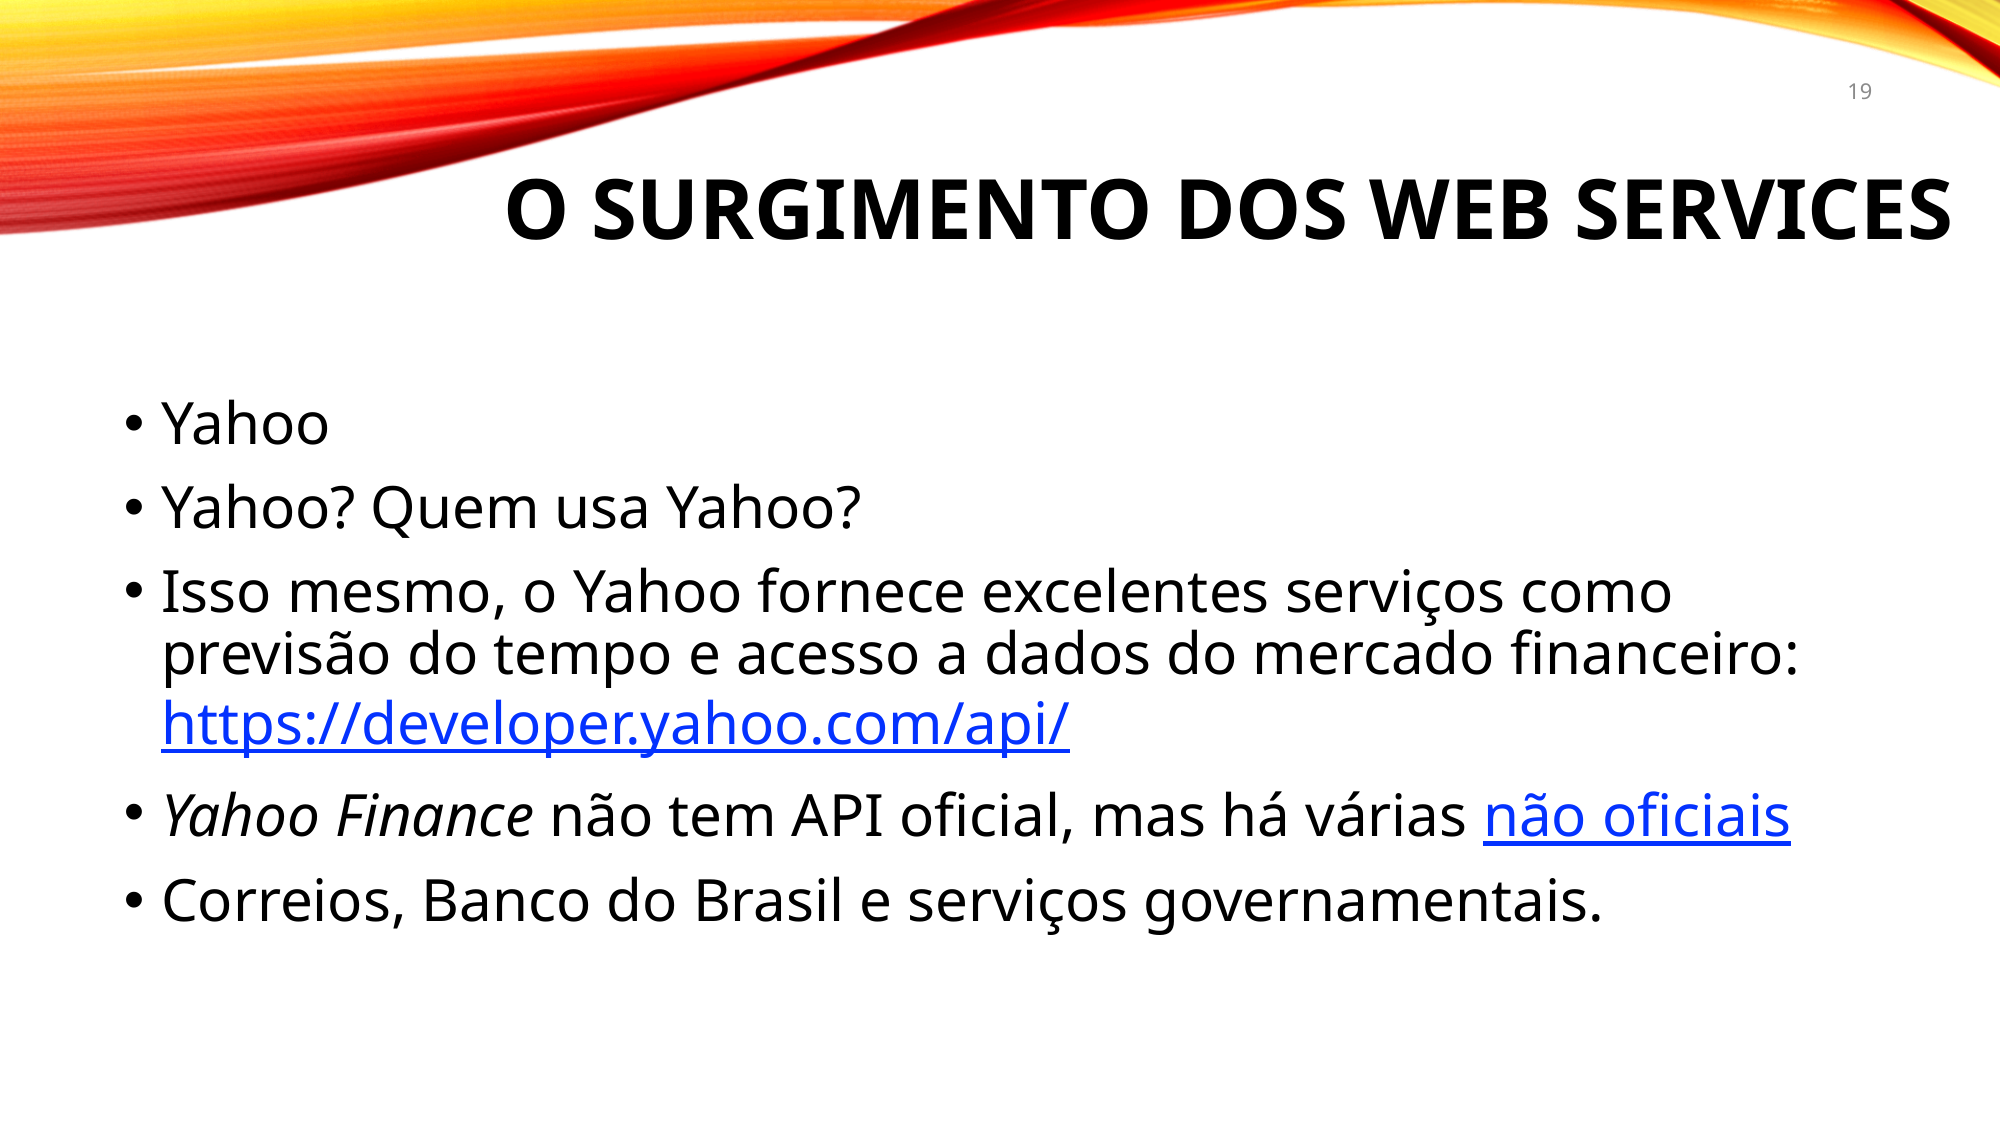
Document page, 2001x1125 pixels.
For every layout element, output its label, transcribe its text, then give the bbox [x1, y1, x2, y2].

slide_number 19 [1437, 62, 1888, 117]
title O surgimento dos web services [446, 117, 2000, 309]
list Yahoo Yahoo? Quem usa Yahoo? Isso mesmo, o Yahoo fornece excelentes serviços como previsão do tempo e acesso a dados do mercado financeiro: https://developer.yahoo.com/api/ Yahoo Finance não tem API oficial, mas há várias não oficiais Correios, Banco do Brasil e serviços governamentais. [108, 386, 1921, 1007]
picture [0, 0, 2000, 237]
